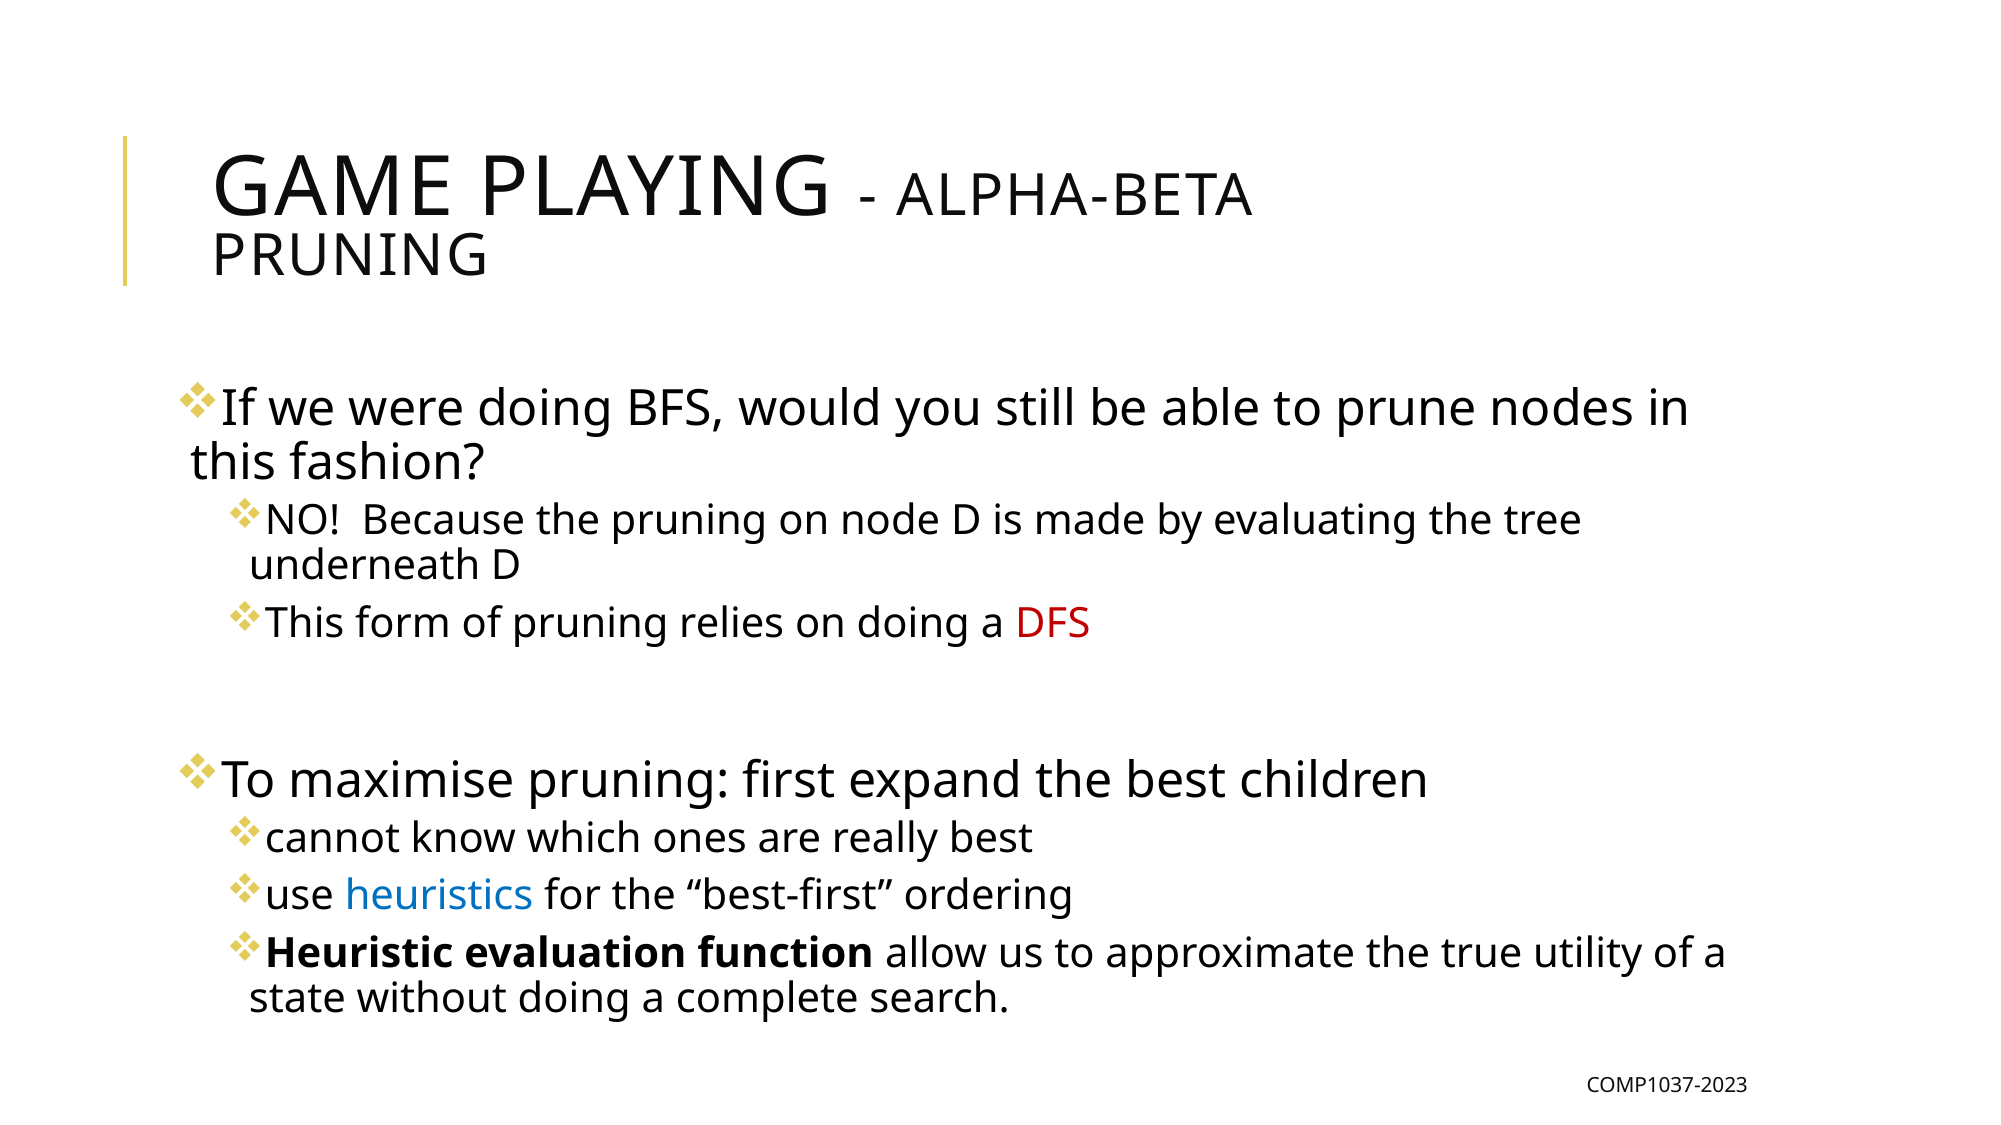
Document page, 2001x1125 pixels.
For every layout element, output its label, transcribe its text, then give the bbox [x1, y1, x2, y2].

footer COMP1037-2023 [794, 1061, 1763, 1107]
list If we were doing BFS, would you still be able to prune nodes in this fashion? NO! Because the pruning on node D is made by evaluating the tree underneath D This form of pruning relies on doing a DFS To maximise pruning: first expand the best children cannot know which ones are really best use heuristics for the “best-first” ordering Heuristic evaluation function allow us to approximate the true utility of a state without doing a complete search. [168, 375, 1763, 1035]
title Game Playing - Alpha-beta Pruning [196, 96, 1524, 342]
